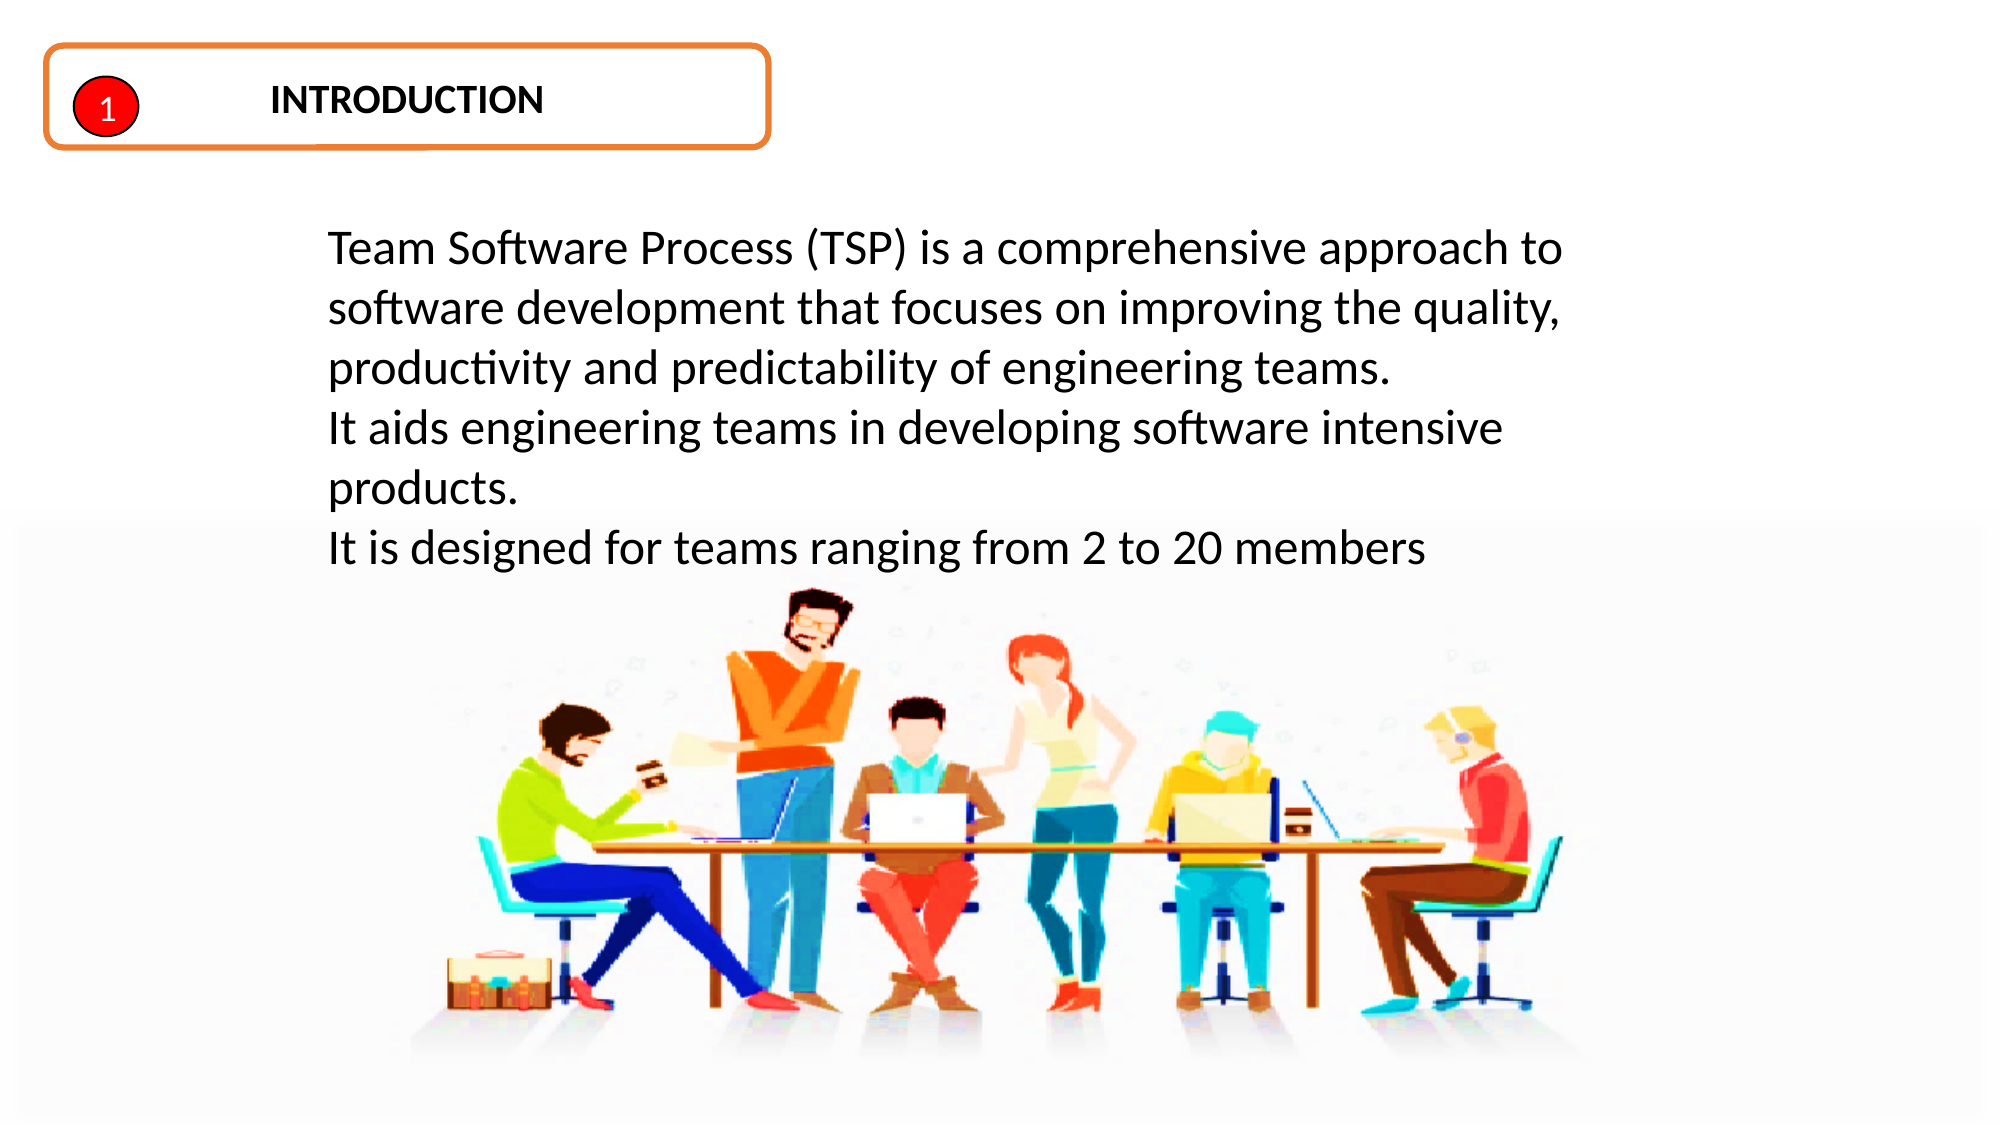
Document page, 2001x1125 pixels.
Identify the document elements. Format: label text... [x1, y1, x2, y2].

picture [0, 509, 2000, 1125]
text_box 1 [72, 75, 140, 138]
text_box Team Software Process (TSP) is a comprehensive approach to software development that focuses on improving the quality, productivity and predictability of engineering teams. It aids engineering teams in developing software intensive products. It is designed for teams ranging from 2 to 20 members [312, 206, 1688, 509]
text_box INTRODUCTION [45, 44, 770, 149]
